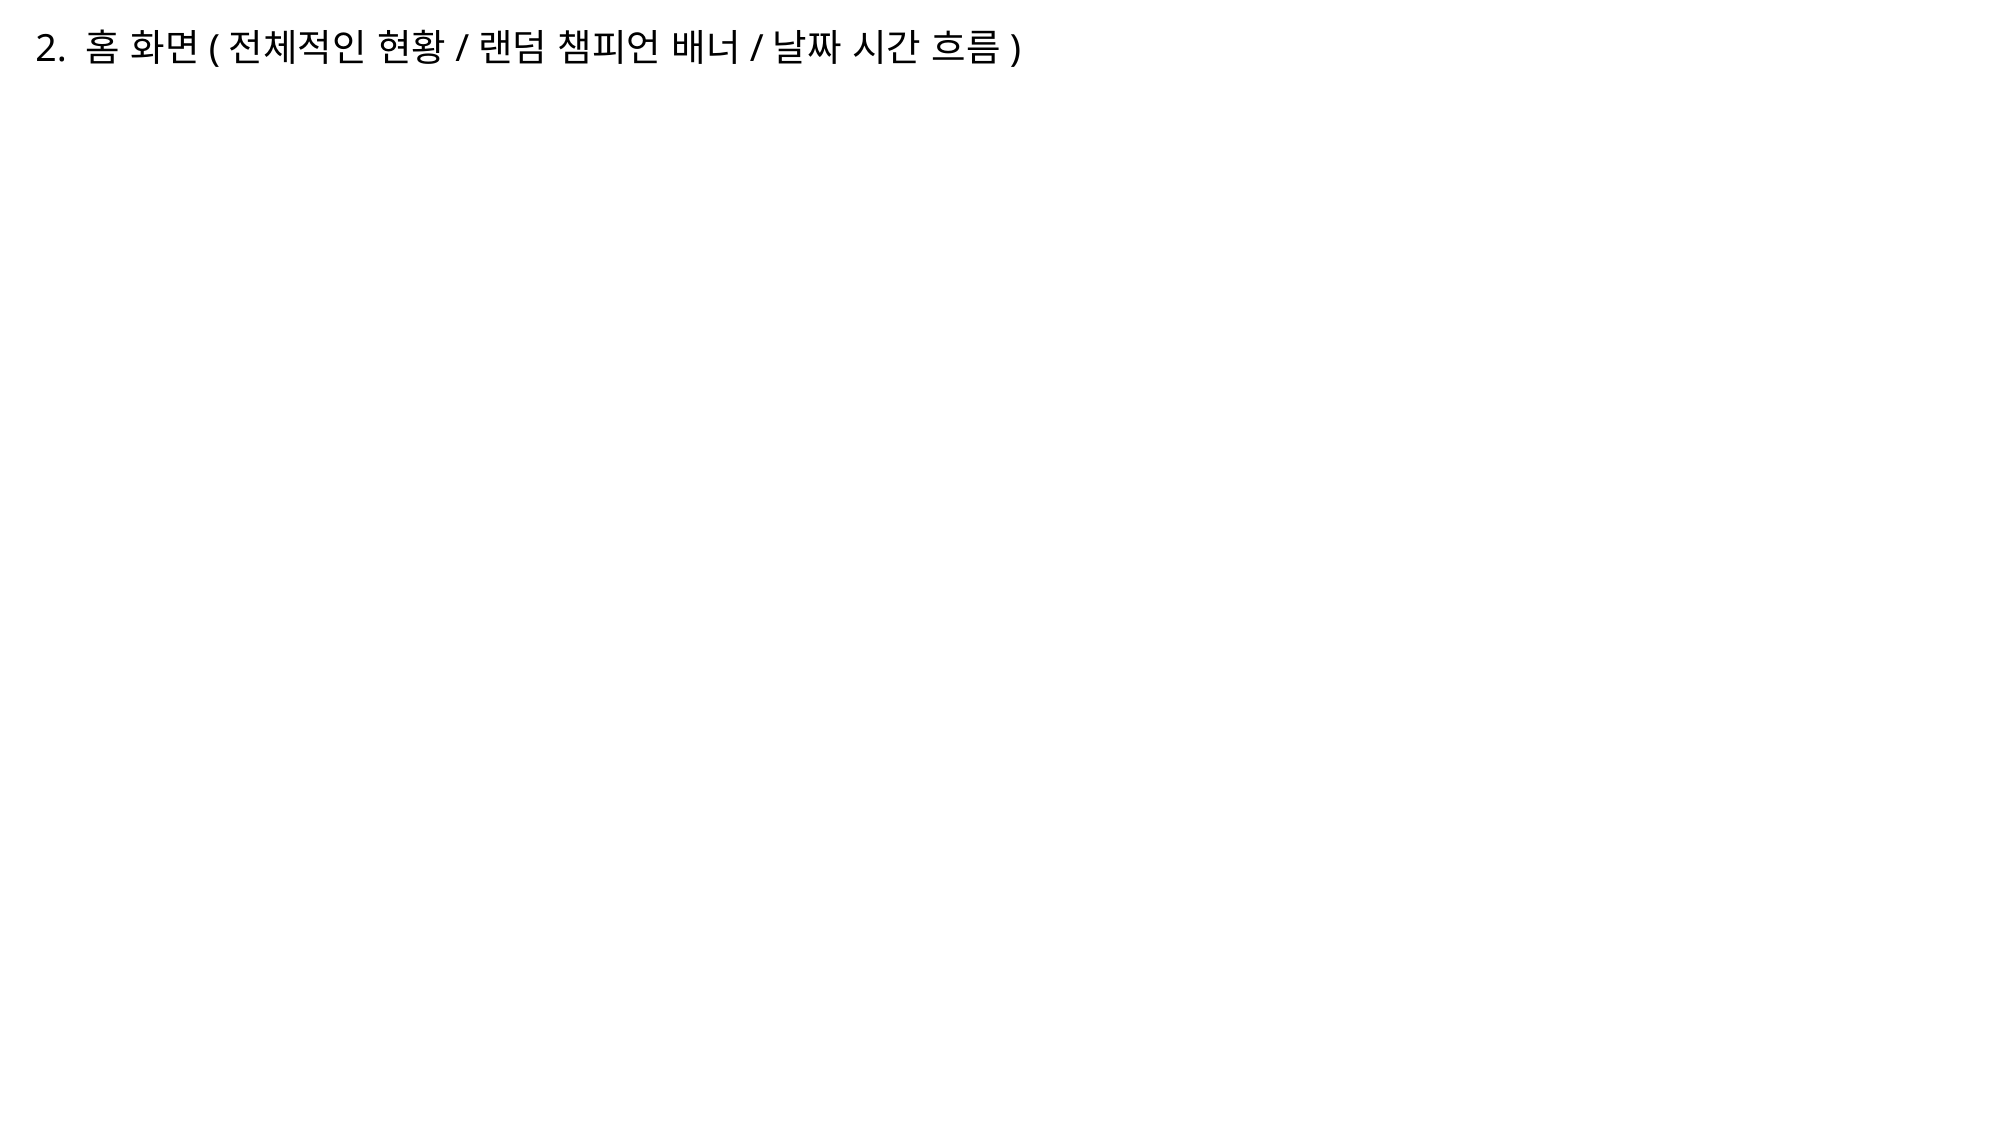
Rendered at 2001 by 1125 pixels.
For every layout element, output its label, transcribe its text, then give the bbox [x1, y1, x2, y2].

text_box 2. 홈 화면(전체적인 현황/랜덤 챔피언 배너/날짜 시간 흐름) [20, 16, 1877, 76]
